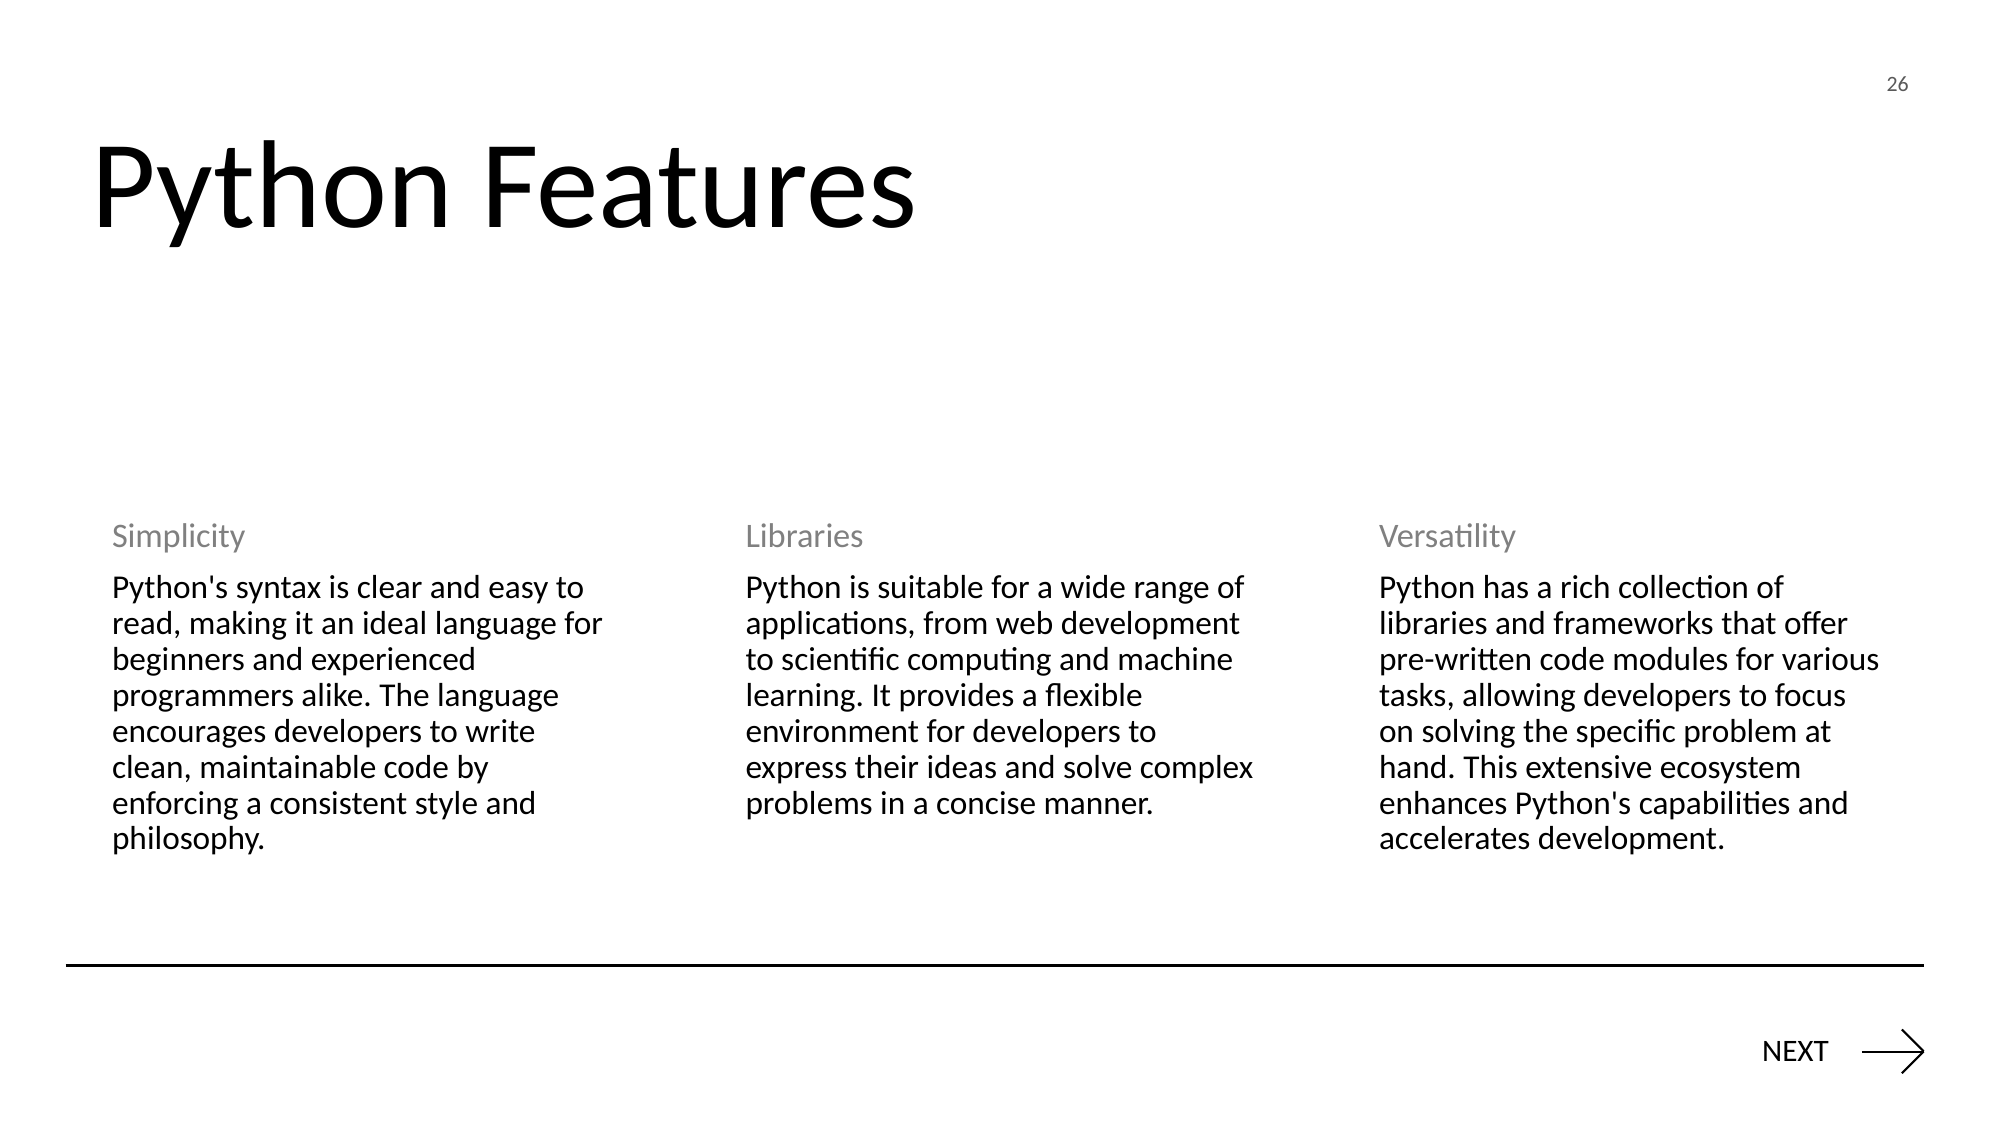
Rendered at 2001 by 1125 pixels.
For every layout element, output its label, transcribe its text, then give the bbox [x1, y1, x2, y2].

list Python is suitable for a wide range of applications, from web development to scientific computing and machine learning. It provides a flexible environment for developers to express their ideas and solve complex problems in a concise manner. [730, 562, 1270, 953]
list Simplicity [97, 463, 636, 563]
title Python Features [76, 112, 1334, 450]
list Versatility [1364, 463, 1903, 562]
list Libraries [730, 463, 1270, 562]
list Python has a rich collection of libraries and frameworks that offer pre-written code modules for various tasks, allowing developers to focus on solving the specific problem at hand. This extensive ecosystem enhances Python's capabilities and accelerates development. [1364, 562, 1903, 953]
list Python's syntax is clear and easy to read, making it an ideal language for beginners and experienced programmers alike. The language encourages developers to write clean, maintainable code by enforcing a consistent style and philosophy. [97, 563, 636, 953]
slide_number 26 [1862, 53, 1924, 113]
